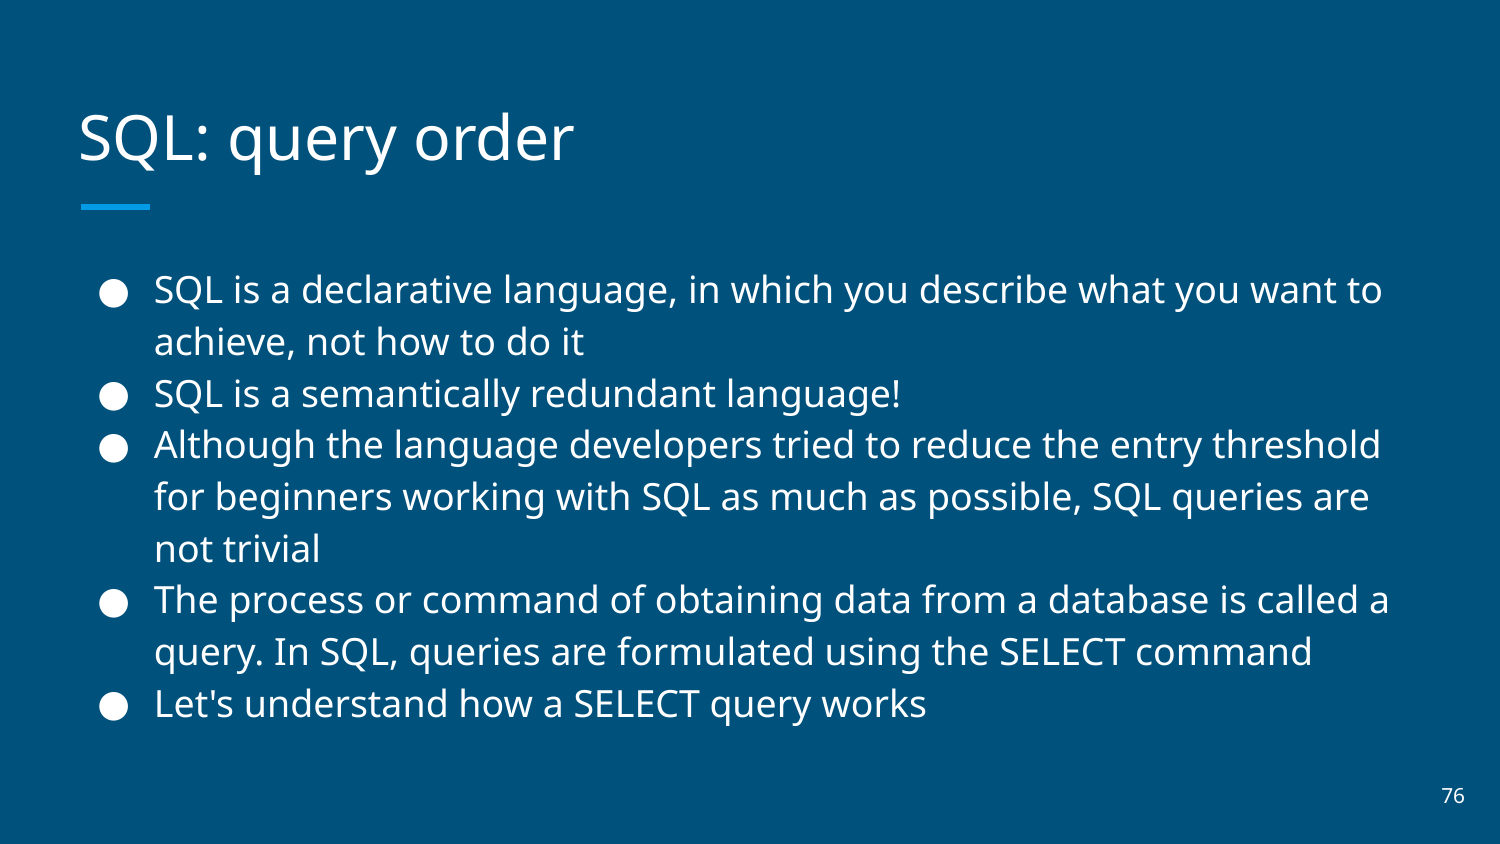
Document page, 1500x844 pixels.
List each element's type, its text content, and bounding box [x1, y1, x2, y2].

slide_number ‹#› [1389, 764, 1480, 830]
list SQL is a declarative language, in which you describe what you want to achieve, not how to do it SQL is a semantically redundant language! Although the language developers tried to reduce the entry threshold for beginners working with SQL as much as possible, SQL queries are not trivial The process or command of obtaining data from a database is called a query. In SQL, queries are formulated using the SELECT command Let's understand how a SELECT query works [63, 244, 1437, 750]
title SQL: query order [63, 75, 1437, 188]
